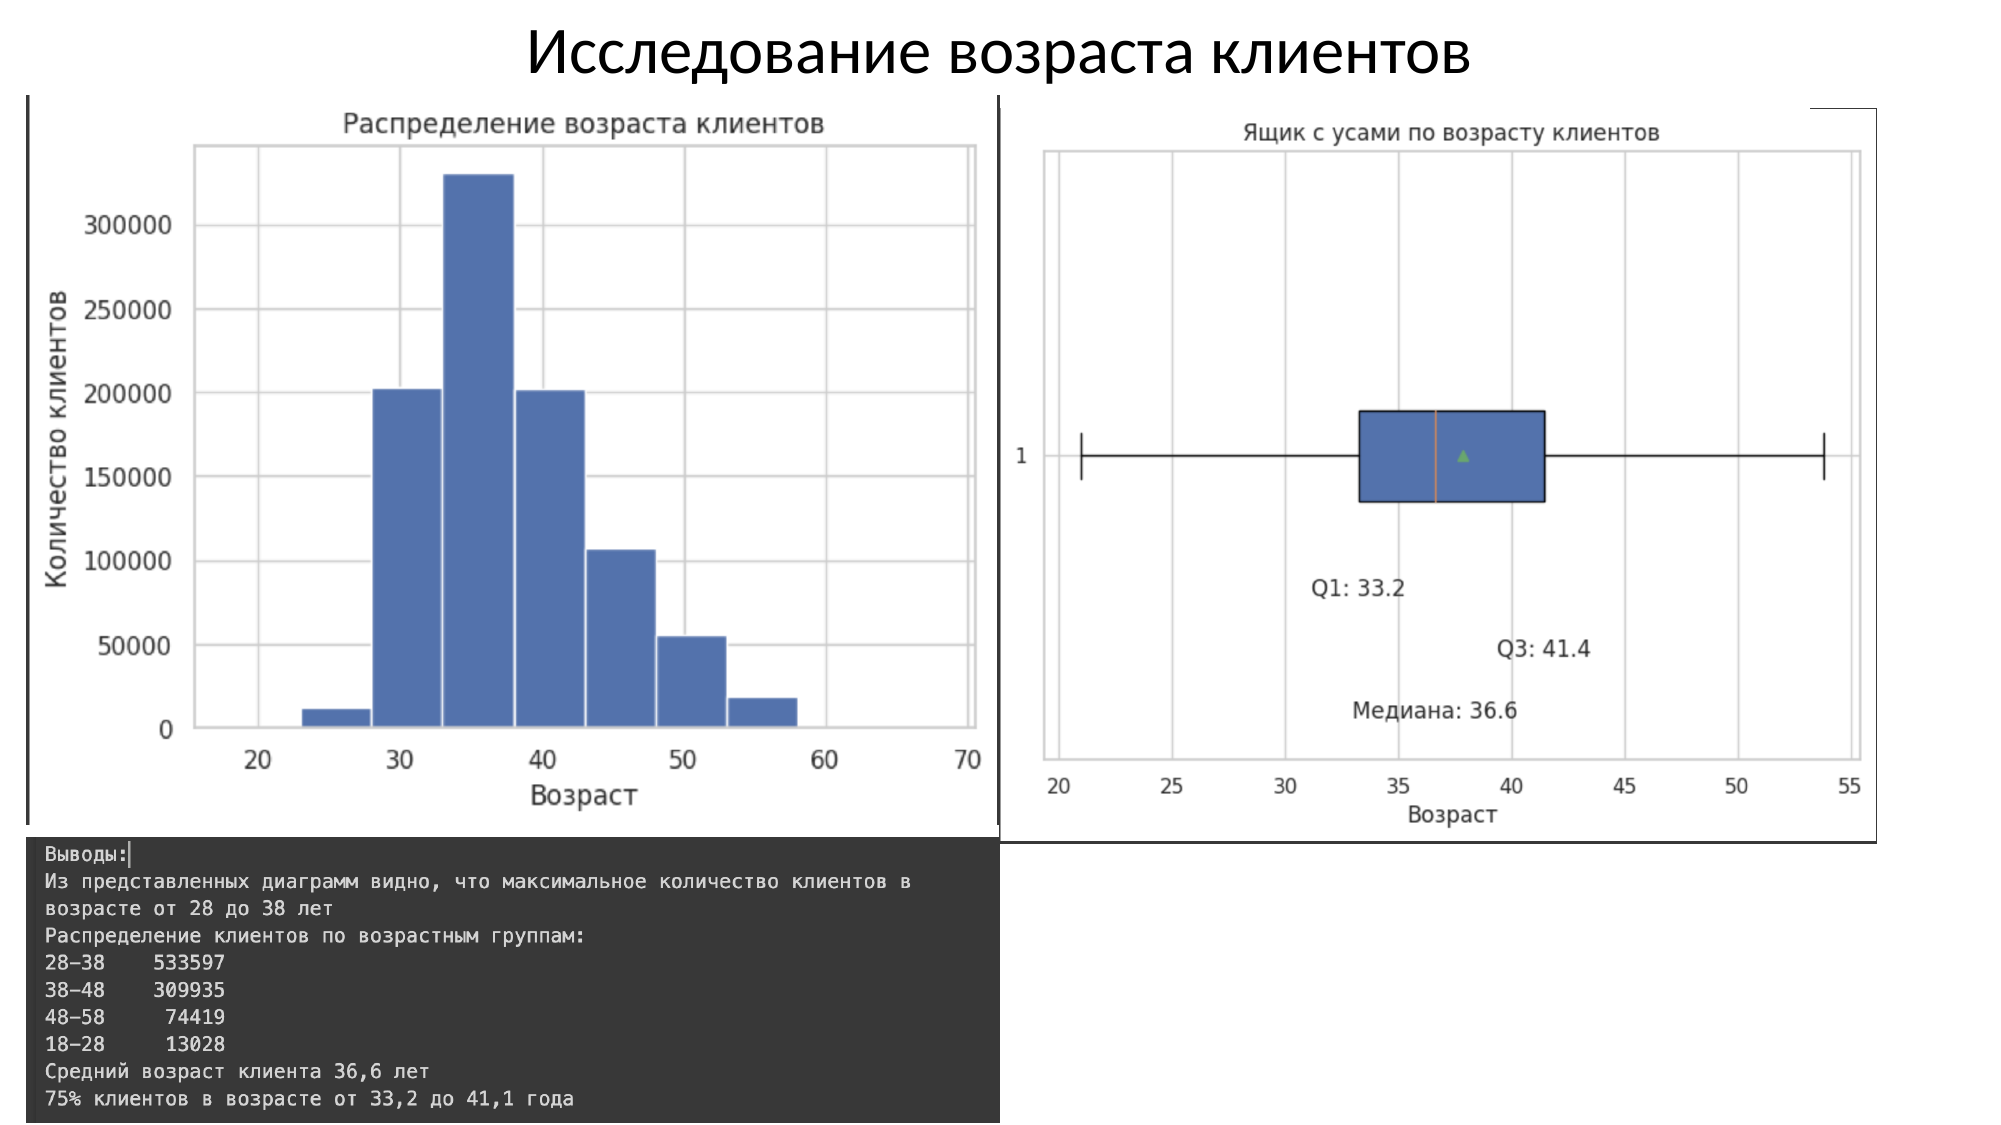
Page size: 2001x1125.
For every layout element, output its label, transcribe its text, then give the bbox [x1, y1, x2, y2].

picture [26, 95, 1877, 1123]
text_box Исследование возраста клиентов [511, 0, 1489, 95]
